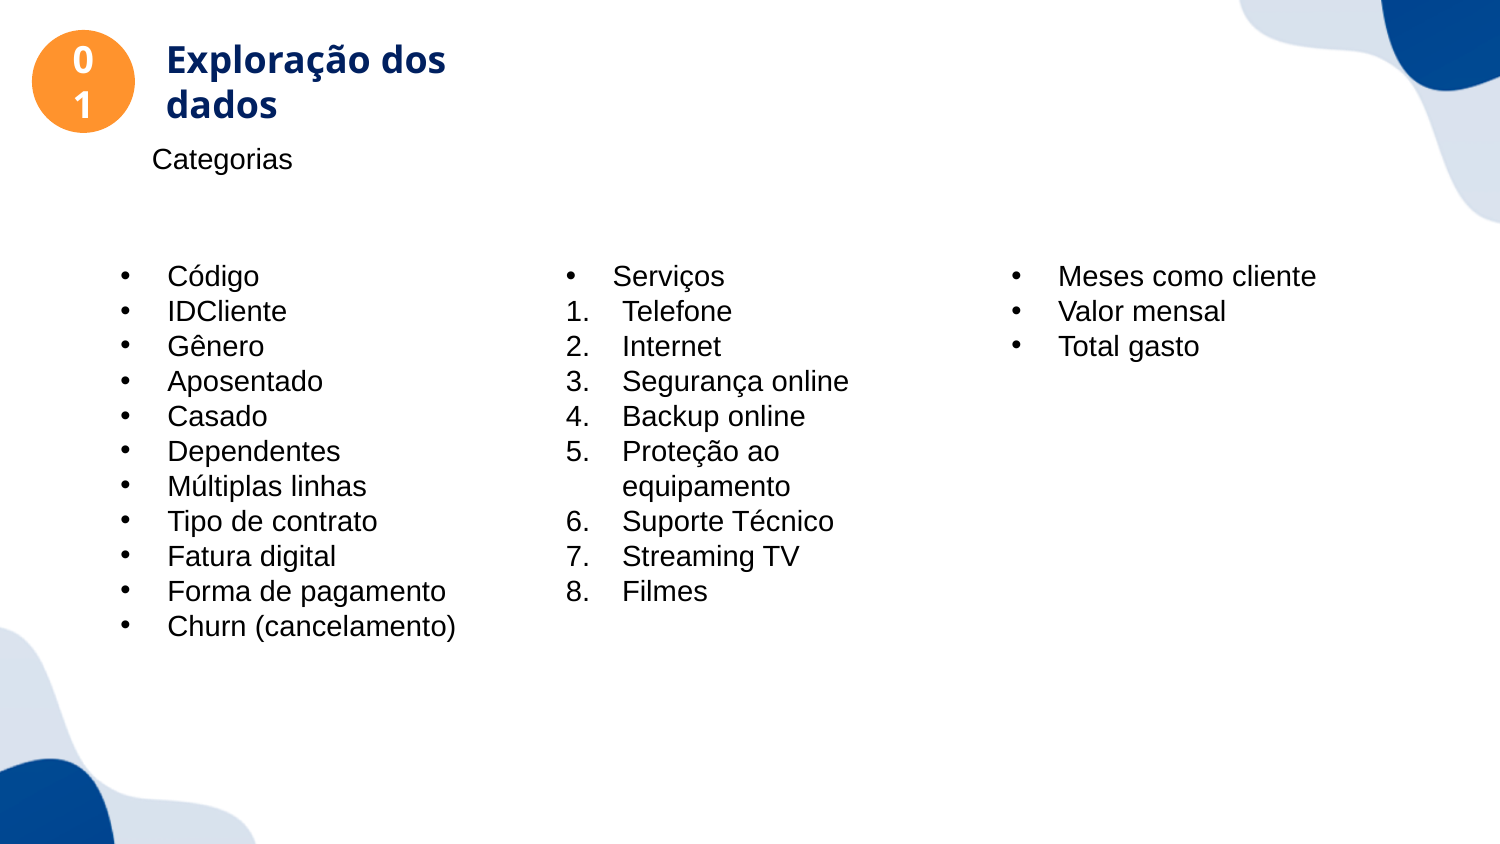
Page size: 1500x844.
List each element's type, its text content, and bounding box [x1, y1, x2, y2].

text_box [31, 29, 506, 134]
text_box Serviços Telefone Internet Segurança online Backup online Proteção ao equipamento Suporte Técnico Streaming TV Filmes [551, 250, 928, 615]
text_box Código IDCliente Gênero Aposentado Casado Dependentes Múltiplas linhas Tipo de contrato Fatura digital Forma de pagamento Churn (cancelamento) [105, 250, 483, 685]
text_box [1228, 0, 1500, 231]
text_box Meses como cliente Valor mensal Total gasto [996, 250, 1349, 370]
text_box Categorias [137, 132, 1223, 183]
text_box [0, 618, 269, 844]
